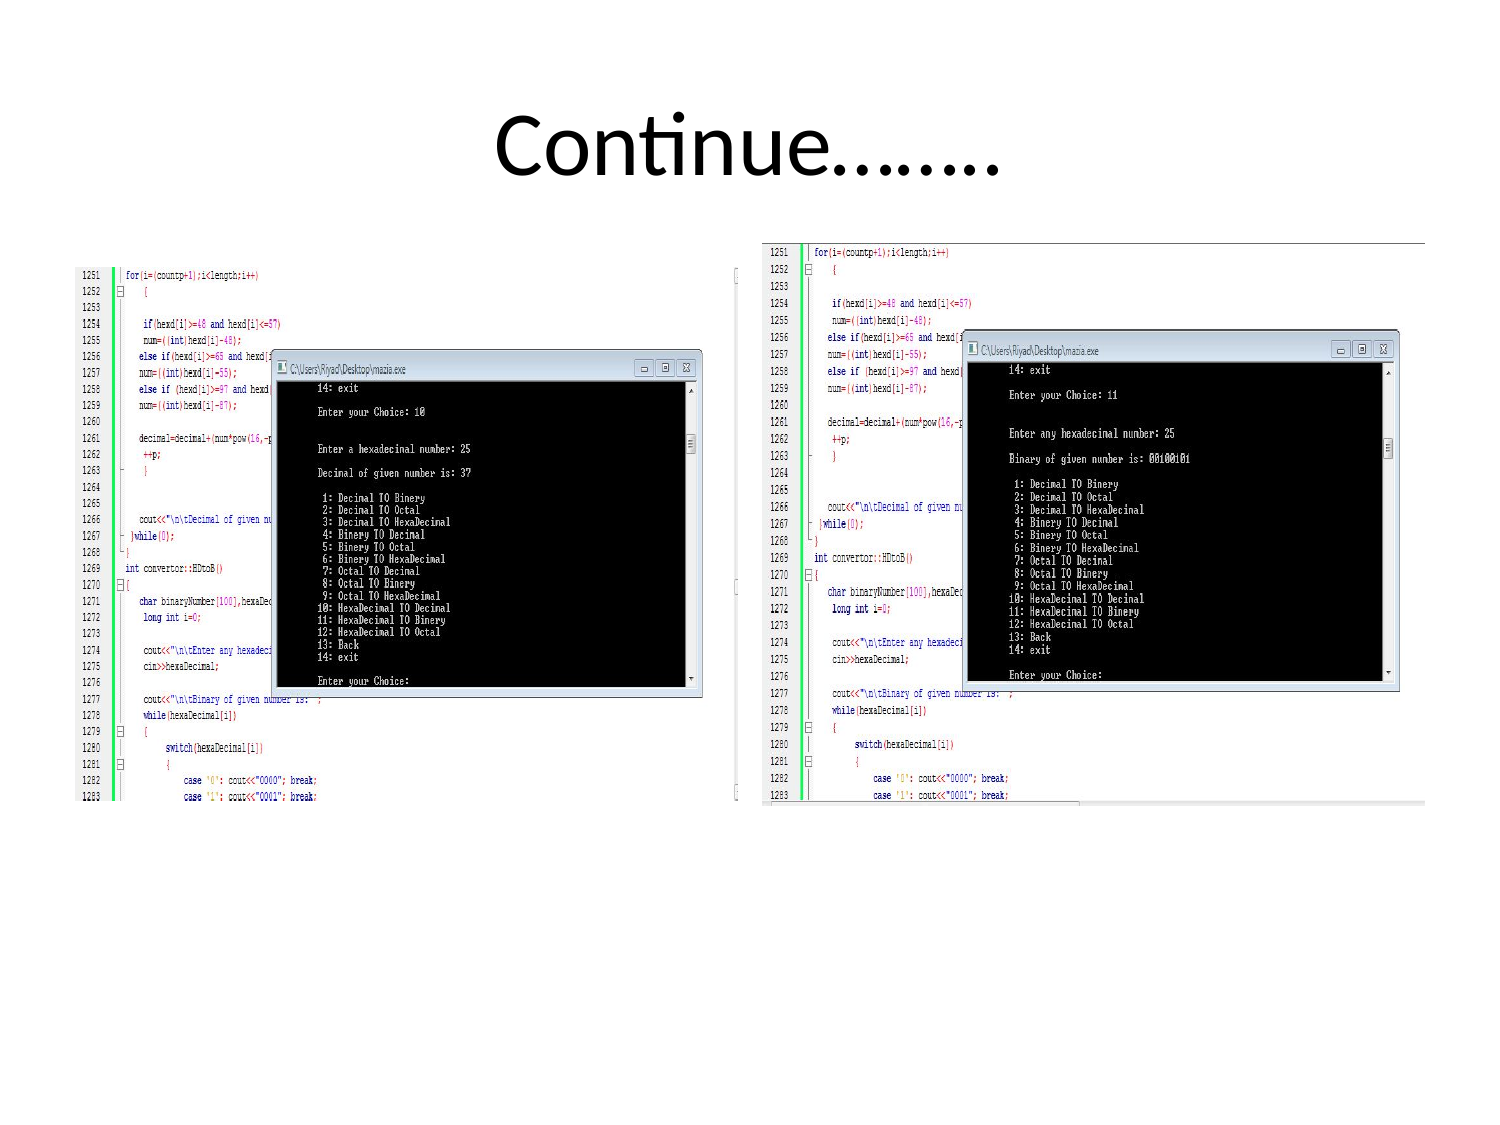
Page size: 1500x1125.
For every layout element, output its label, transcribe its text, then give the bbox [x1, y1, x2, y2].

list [762, 243, 1426, 806]
title Continue…….. [75, 45, 1425, 233]
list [74, 266, 738, 801]
